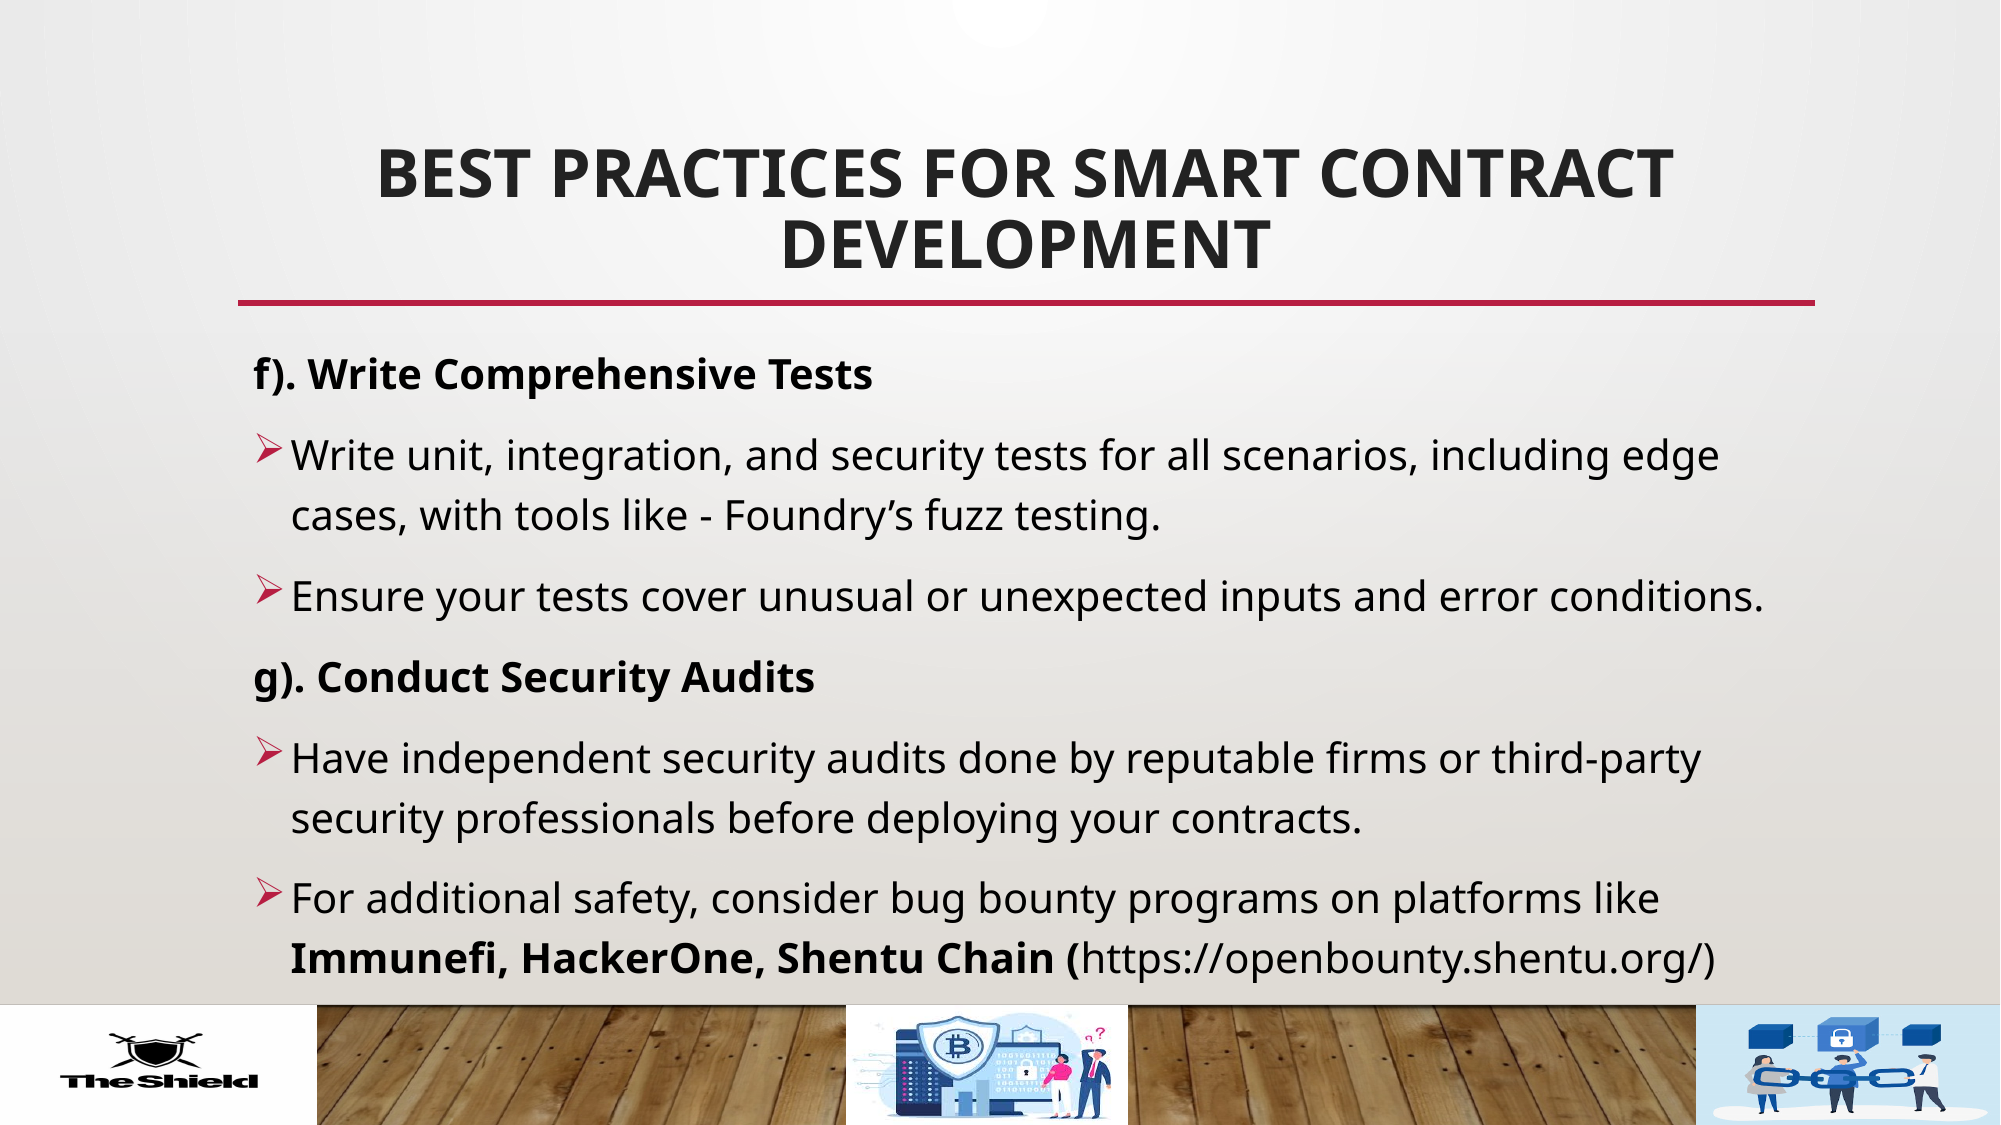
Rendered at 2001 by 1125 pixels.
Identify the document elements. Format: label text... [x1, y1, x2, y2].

title Best practices for smart contract development [238, 131, 1814, 305]
list f). Write Comprehensive Tests Write unit, integration, and security tests for all scenarios, including edge cases, with tools like - Foundry’s fuzz testing. Ensure your tests cover unusual or unexpected inputs and error conditions. g). Conduct Security Audits Have independent security audits done by reputable firms or third-party security professionals before deploying your contracts. For additional safety, consider bug bounty programs on platforms like Immunefi, HackerOne, Shentu Chain (https://openbounty.shentu.org/) [238, 330, 1814, 1006]
picture [0, 1005, 2000, 1125]
